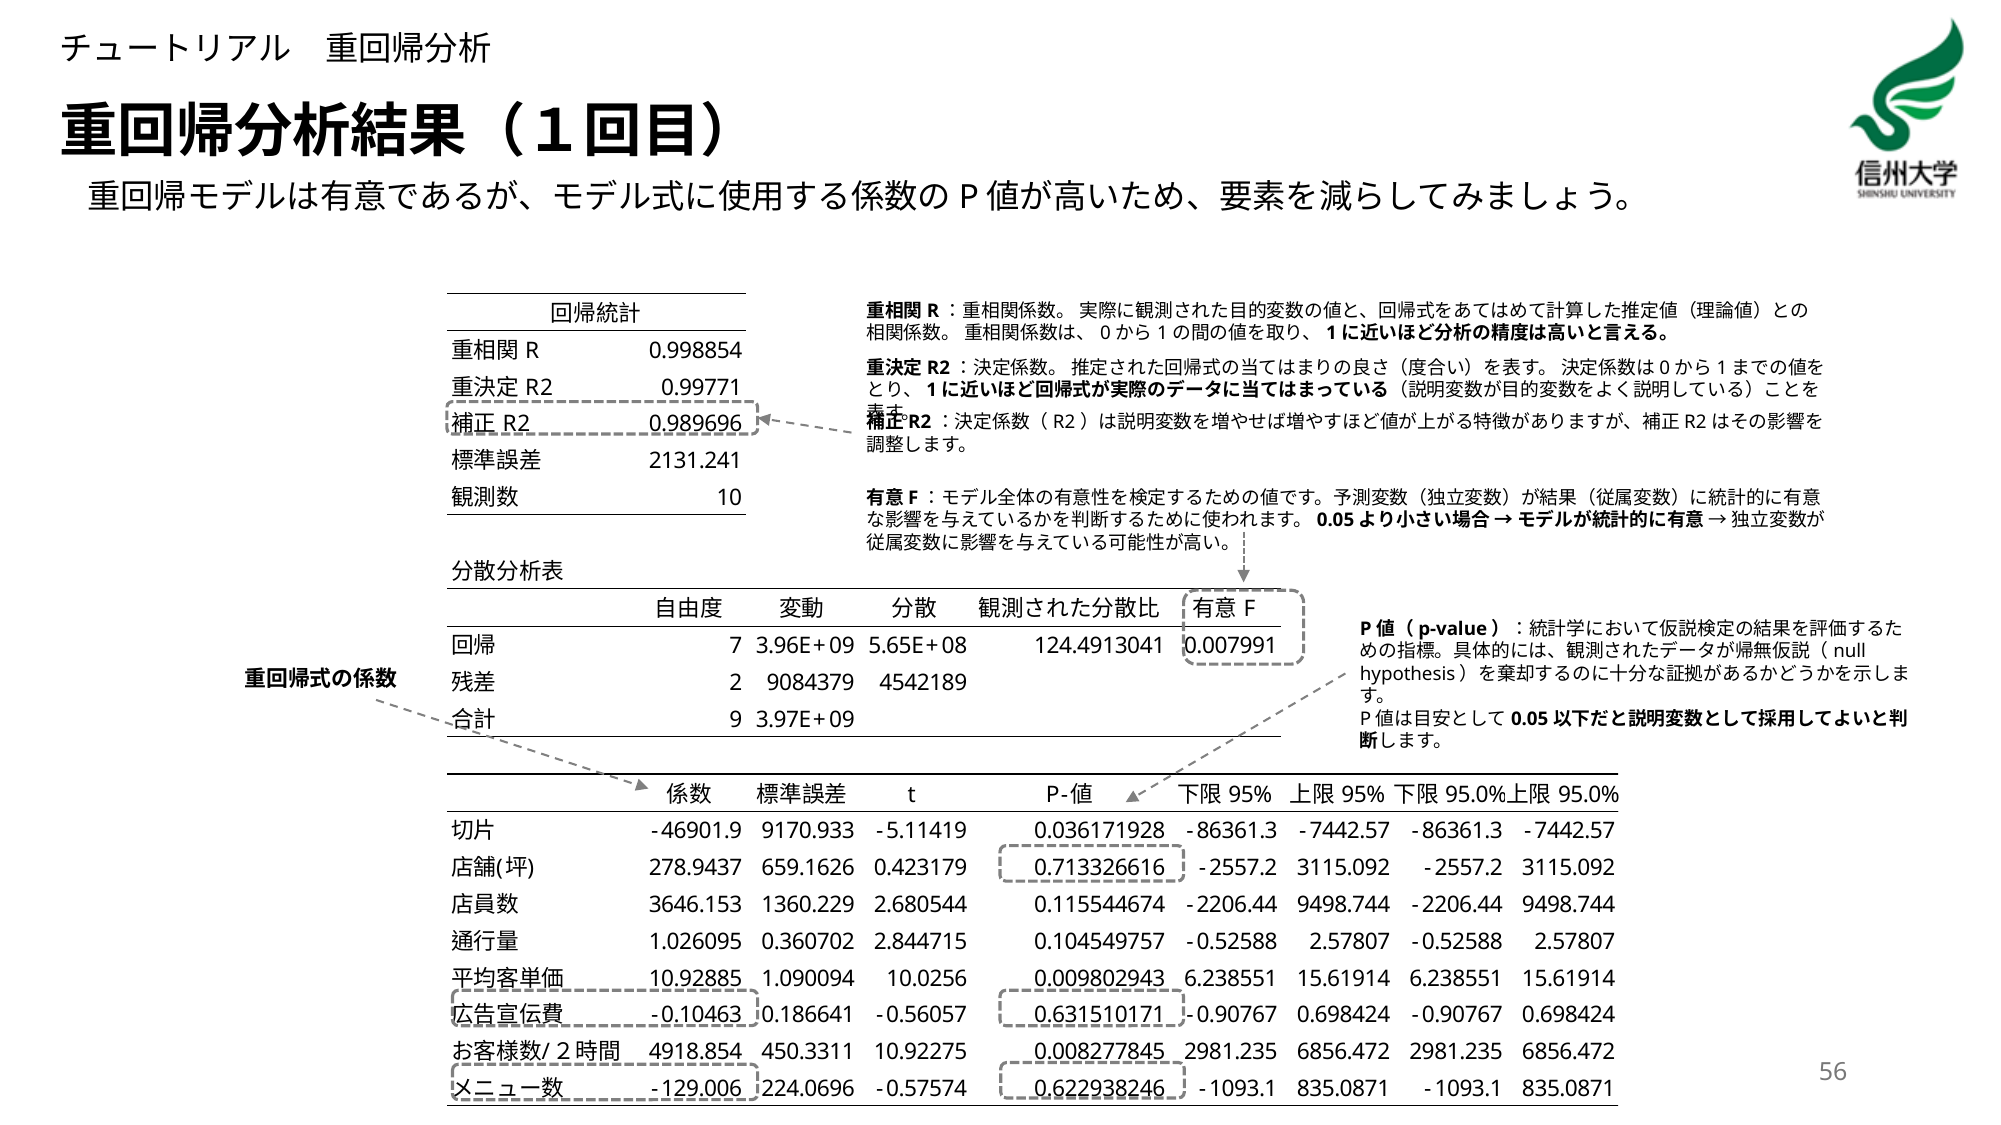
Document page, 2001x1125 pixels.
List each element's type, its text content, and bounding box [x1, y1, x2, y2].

text_box 重相関R：重相関係数。 実際に観測された目的変数の値と、回帰式をあてはめて計算した推定値（理論値）との相関係数。 重相関係数は、0から1の間の値を取り、1に近いほど分析の精度は高いと言える。 [851, 291, 1827, 347]
text_box P値（p-value）：統計学において仮説検定の結果を評価するための指標。具体的には、観測されたデータが帰無仮説（null hypothesis）を棄却するのに十分な証拠があるかどうかを示します。 P値は目安として0.05以下だと説明変数として採用してよいと判断します。 [1620, 609, 1937, 759]
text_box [375, 699, 650, 790]
text_box 補正R2：決定係数（R2）は説明変数を増やせば増やすほど値が上がる特徴がありますが、補正R2はその影響を調整します。 [1620, 402, 1852, 463]
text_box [1125, 672, 1346, 803]
slide_number 56 [1620, 1042, 1863, 1103]
picture [446, 292, 1620, 1107]
text_box 重回帰式の係数 [230, 656, 446, 698]
text_box 重決定R2：決定係数。 推定された回帰式の当てはまりの良さ（度合い）を表す。 決定係数は0から1までの値をとり、1に近いほど回帰式が実際のデータに当てはまっている（説明変数が目的変数をよく説明している）ことを表す。 [1620, 347, 1852, 402]
list チュートリアル 重回帰分析 [44, 24, 1770, 85]
title 重回帰分析結果（１回目） [44, 93, 1770, 193]
text_box 有意F：モデル全体の有意性を検定するための値です。予測変数（独立変数）が結果（従属変数）に統計的に有意な影響を与えているかを判断するために使われます。0.05より小さい場合 → モデルが統計的に有意 → 独立変数が従属変数に影響を与えている可能性が高い。 [1620, 478, 1852, 561]
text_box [757, 417, 852, 423]
text_box 重回帰モデルは有意であるが、モデル式に使用する係数のP値が高いため、要素を減らしてみましょう。 [72, 167, 1804, 223]
picture [1816, 13, 1989, 216]
